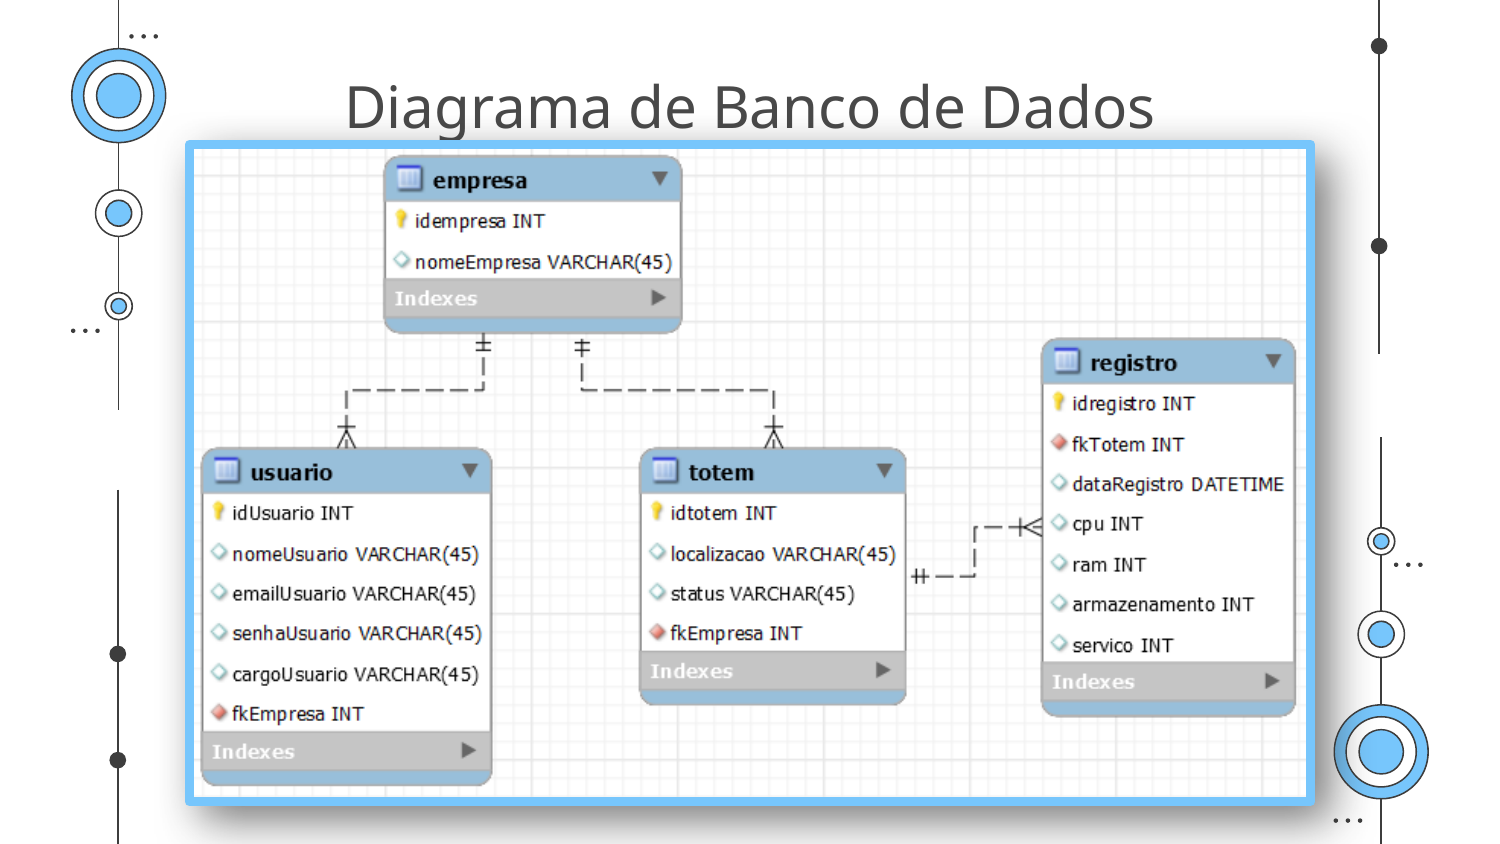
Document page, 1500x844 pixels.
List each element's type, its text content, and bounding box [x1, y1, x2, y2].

title Diagrama de Banco de Dados [299, 55, 1201, 123]
picture [193, 149, 1307, 797]
